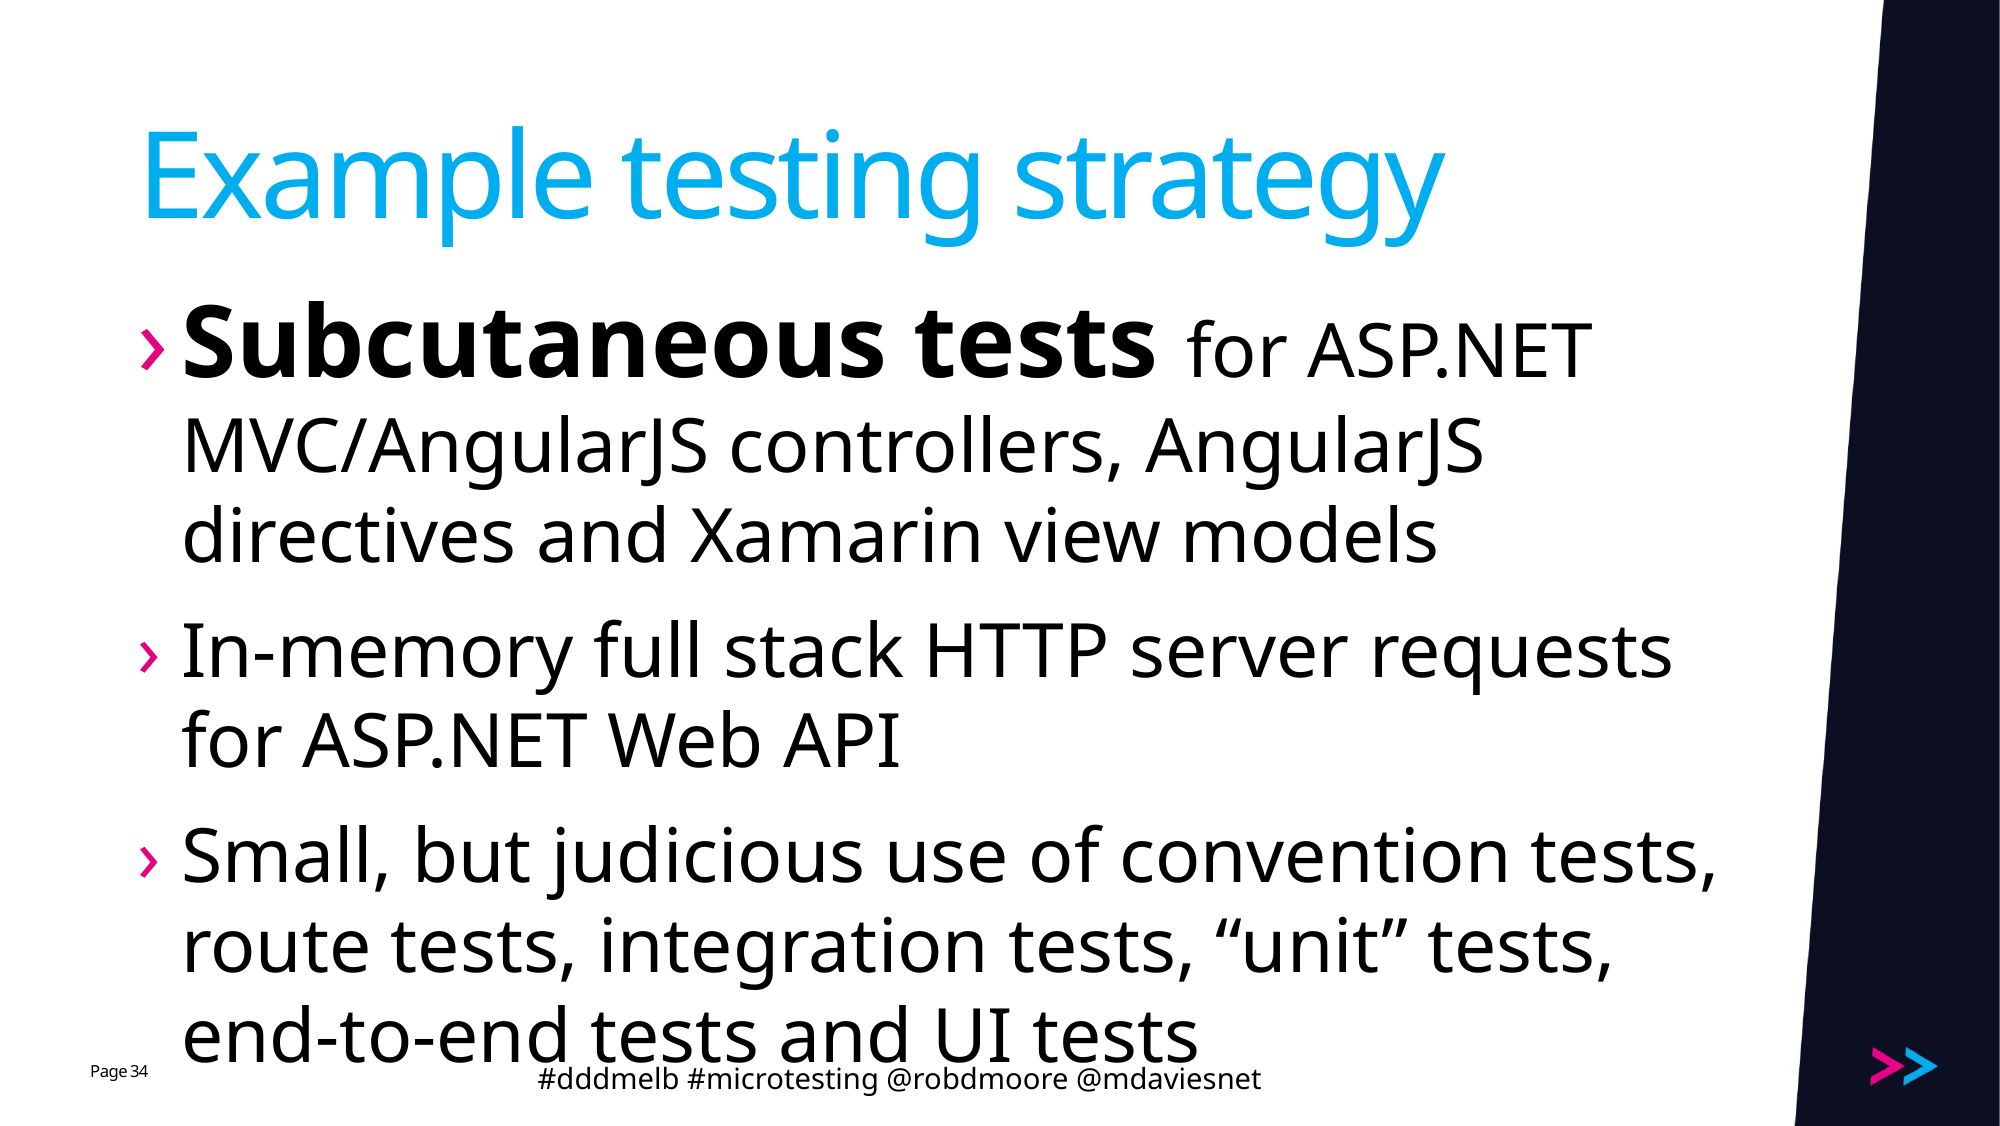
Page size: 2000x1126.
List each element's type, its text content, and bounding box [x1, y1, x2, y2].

title Example testing strategy [137, 54, 1786, 243]
picture [0, 0, 2000, 1126]
slide_number 34 [130, 1061, 166, 1113]
list Subcutaneous tests for ASP.NET MVC/AngularJS controllers, AngularJS directives and Xamarin view models In-memory full stack HTTP server requests for ASP.NET Web API Small, but judicious use of convention tests, route tests, integration tests, “unit” tests, end-to-end tests and UI tests [137, 277, 1786, 1021]
